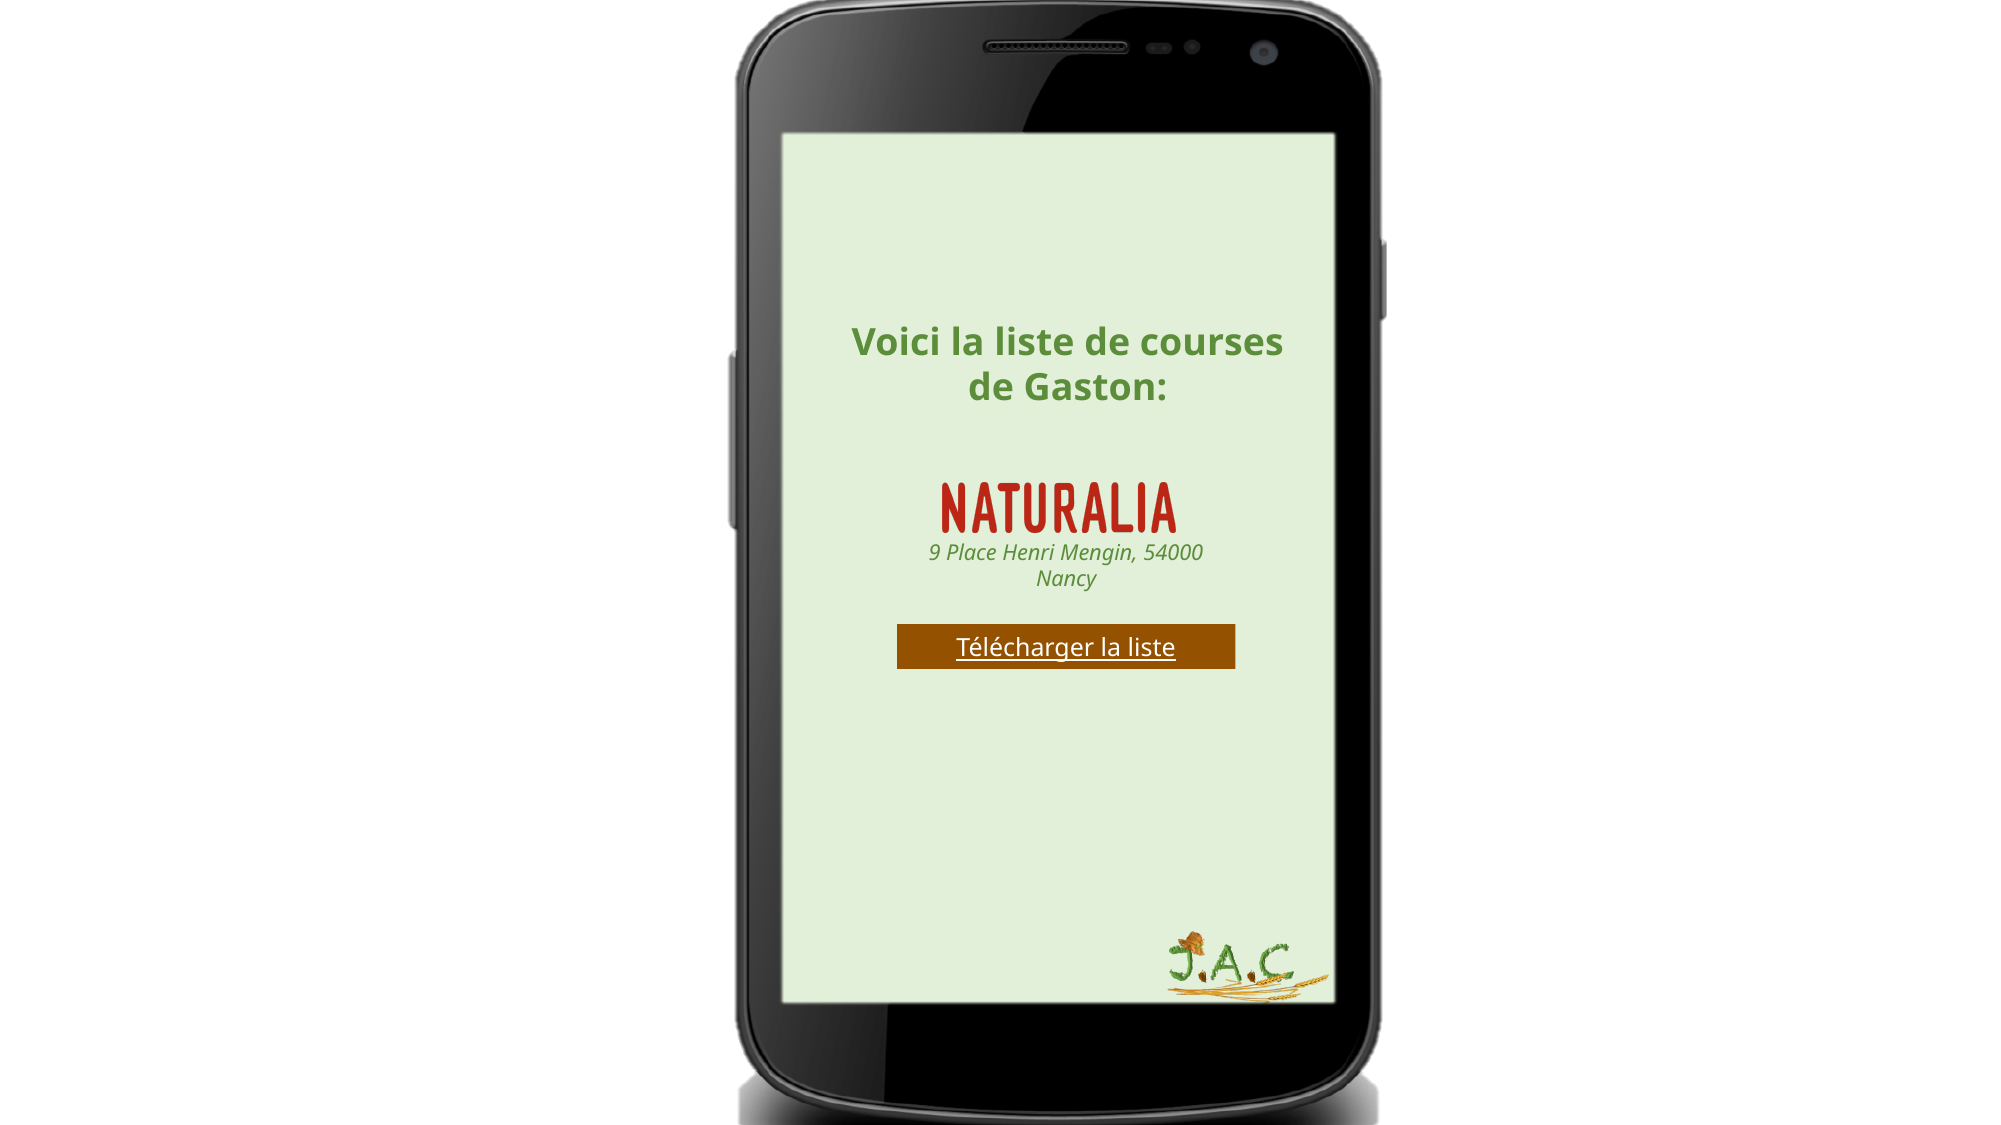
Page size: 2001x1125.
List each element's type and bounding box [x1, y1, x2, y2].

text_box [722, 0, 1387, 1125]
